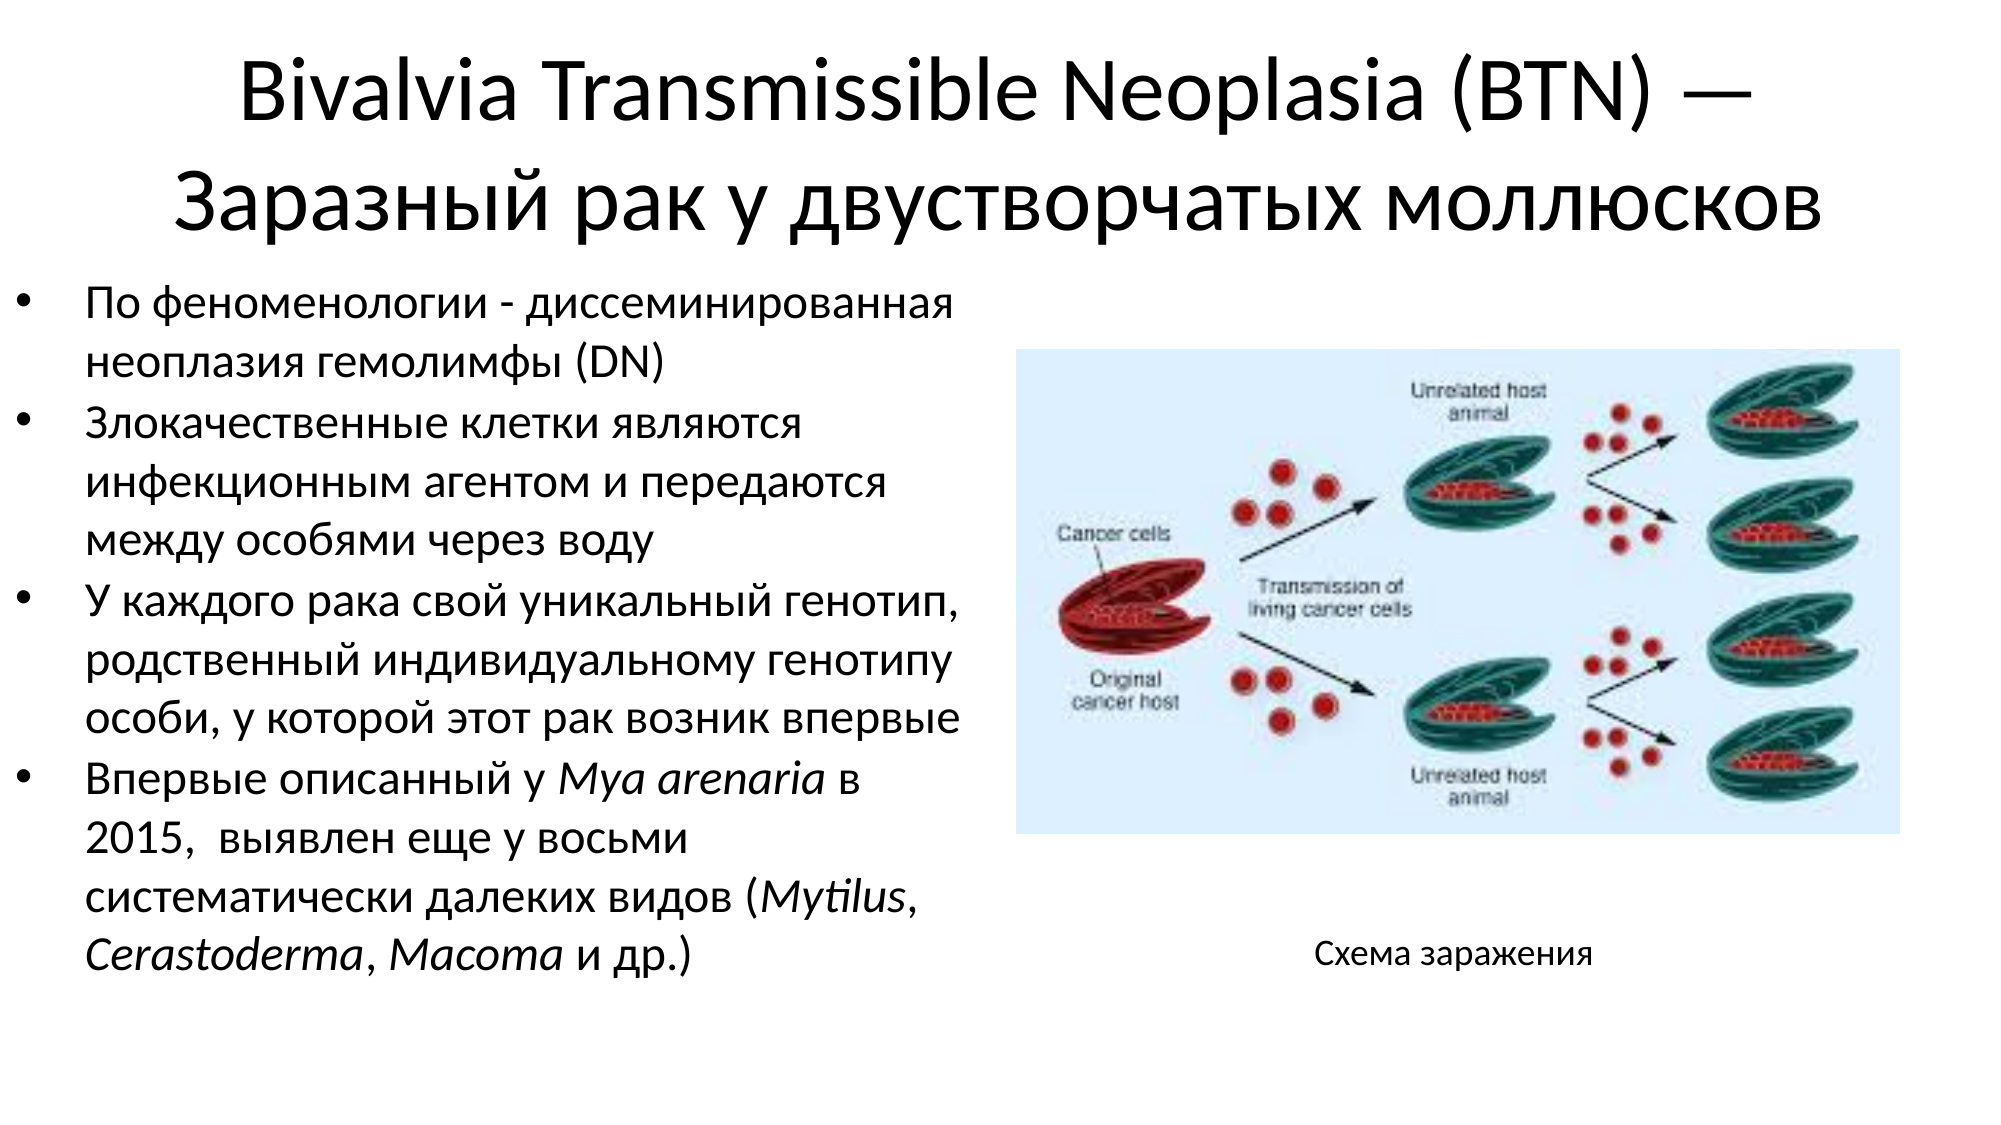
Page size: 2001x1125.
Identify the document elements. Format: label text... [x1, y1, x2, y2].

picture [1016, 349, 1901, 834]
title Bivalvia Transmissible Neoplasia (BTN) — Заразный рак у двустворчатых моллюсков [99, 45, 1900, 233]
